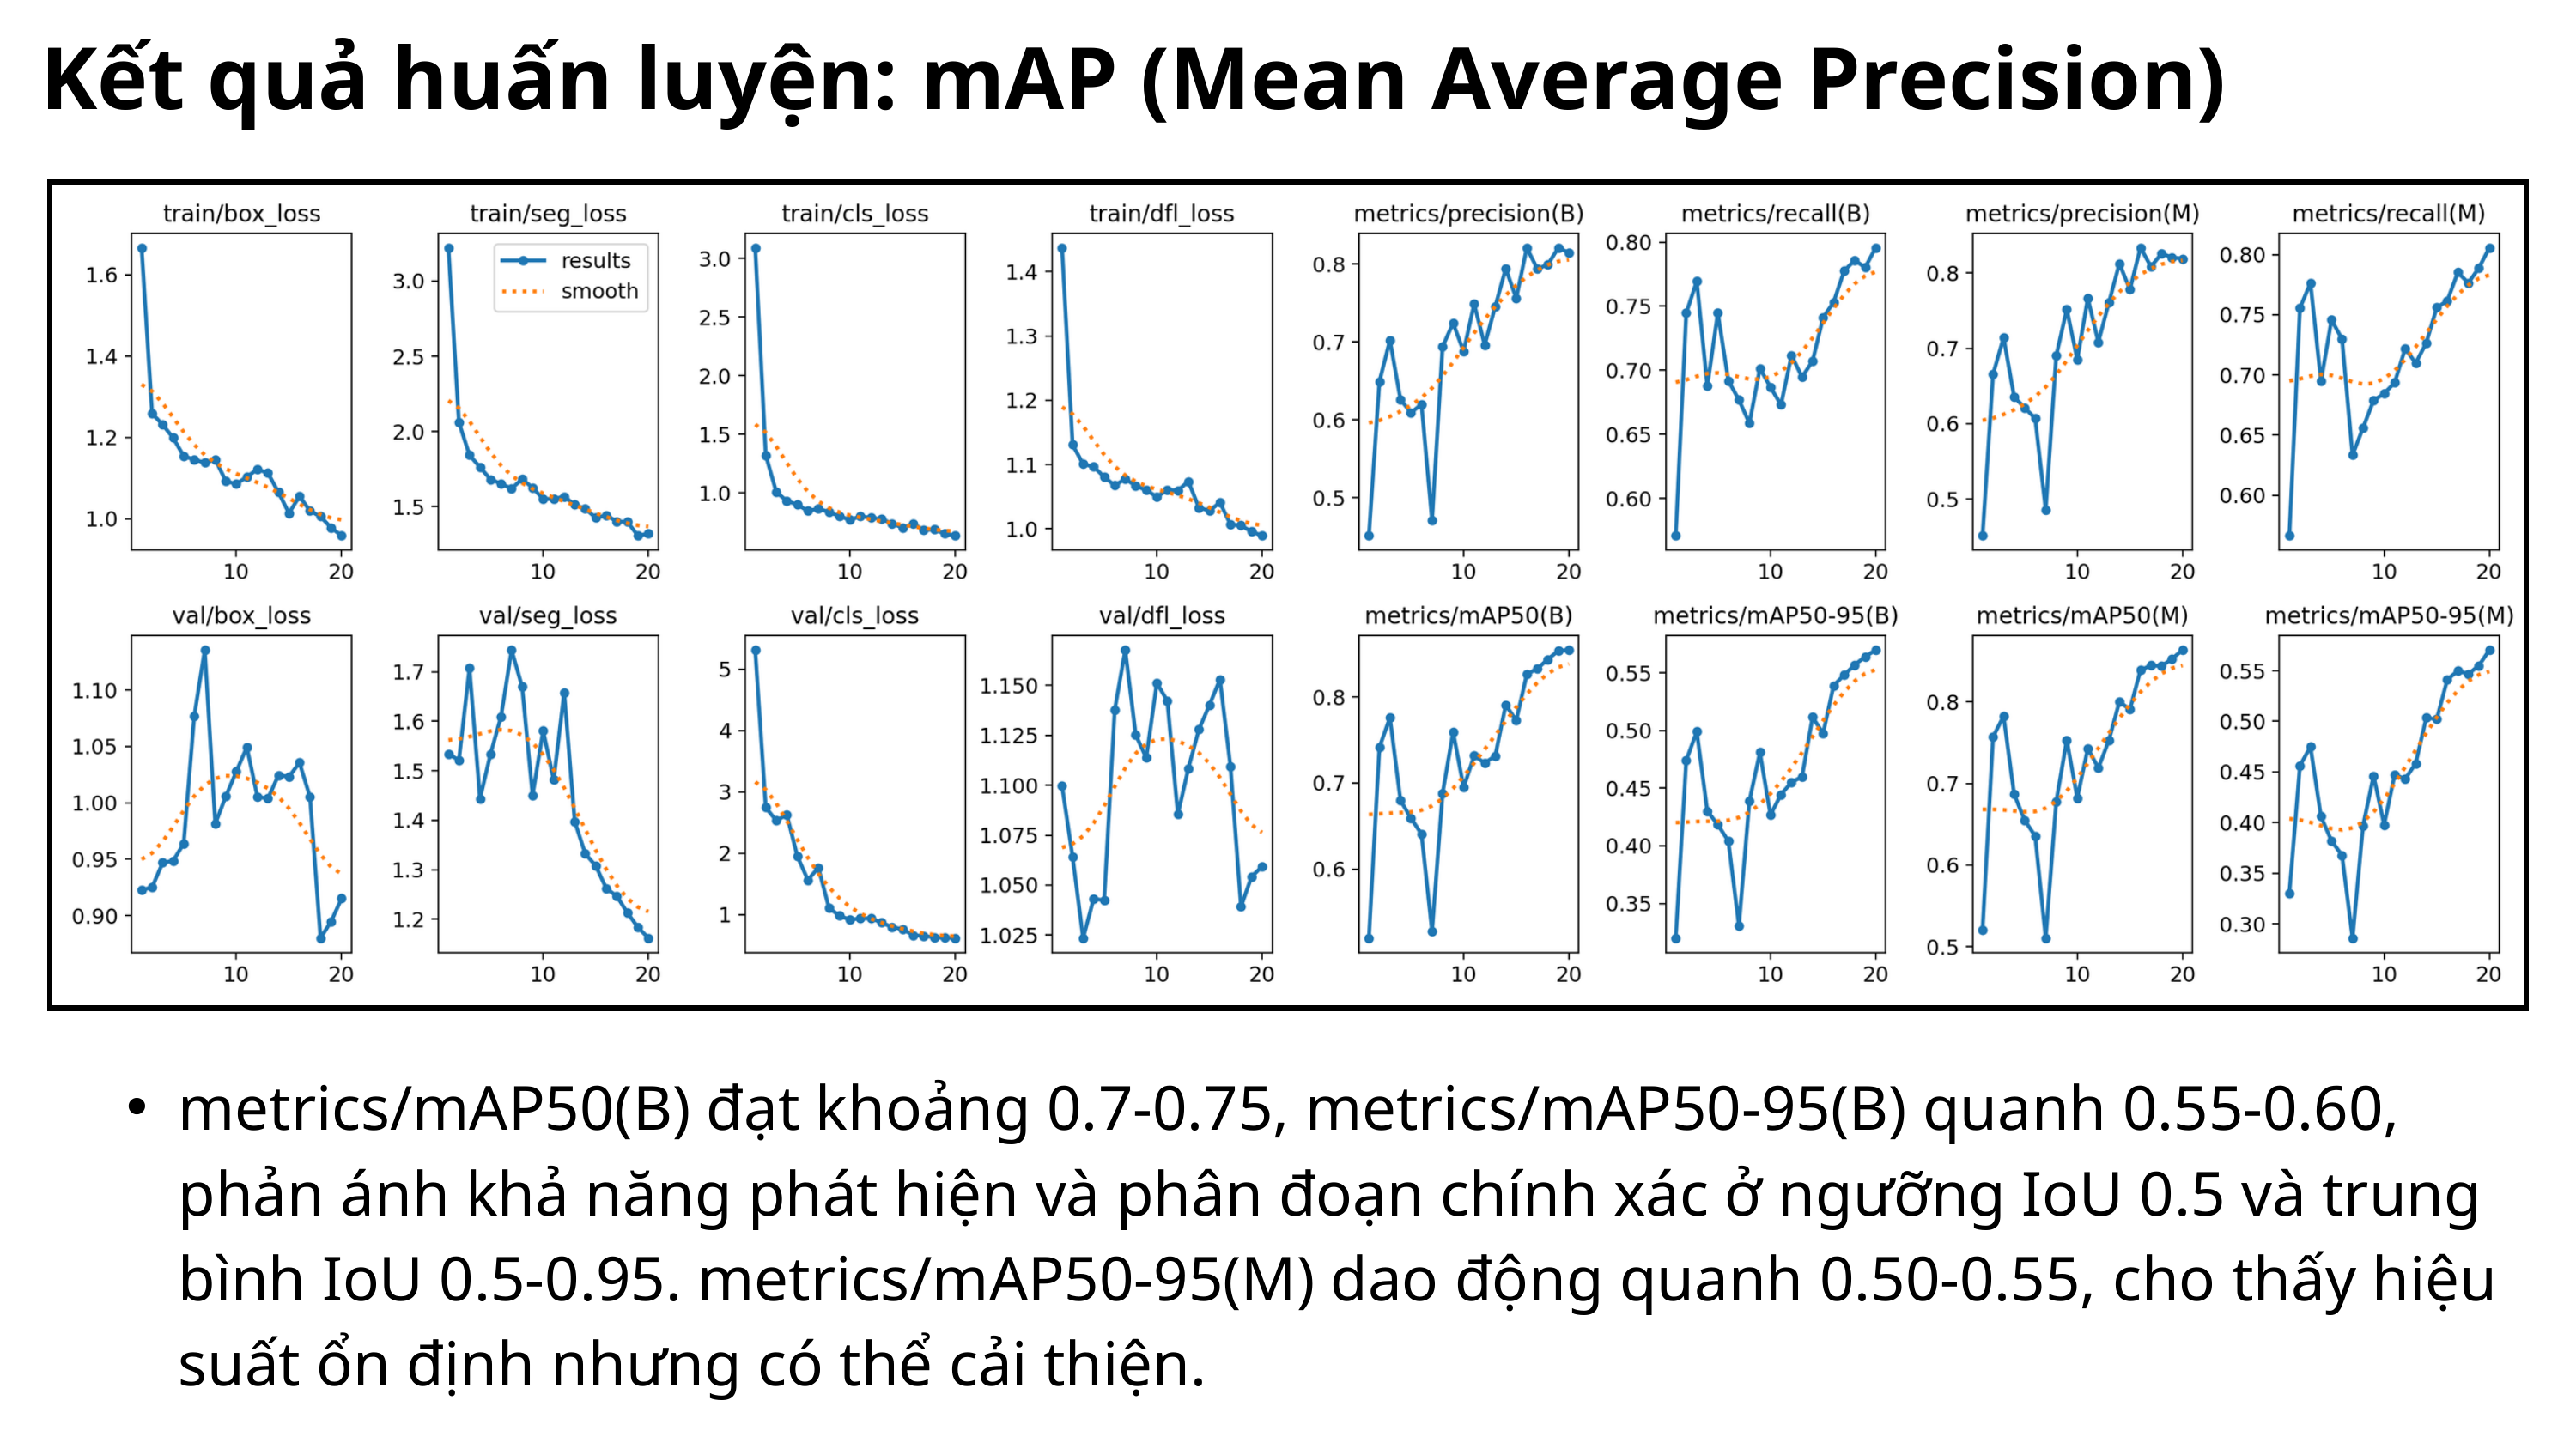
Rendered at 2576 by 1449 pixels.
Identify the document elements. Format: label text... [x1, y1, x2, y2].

text_box [49, 182, 2527, 1009]
text_box Kết quả huấn luyện: mAP (Mean Average Precision) [40, 6, 2474, 367]
text_box metrics/mAP50(B) đạt khoảng 0.7-0.75, metrics/mAP50-95(B) quanh 0.55-0.60, phản ánh khả năng phát hiện và phân đoạn chính xác ở ngưỡng IoU 0.5 và trung bình IoU 0.5-0.95. metrics/mAP50-95(M) dao động quanh 0.50-0.55, cho thấy hiệu suất ổn định nhưng có thể cải thiện. [75, 1057, 2501, 1449]
